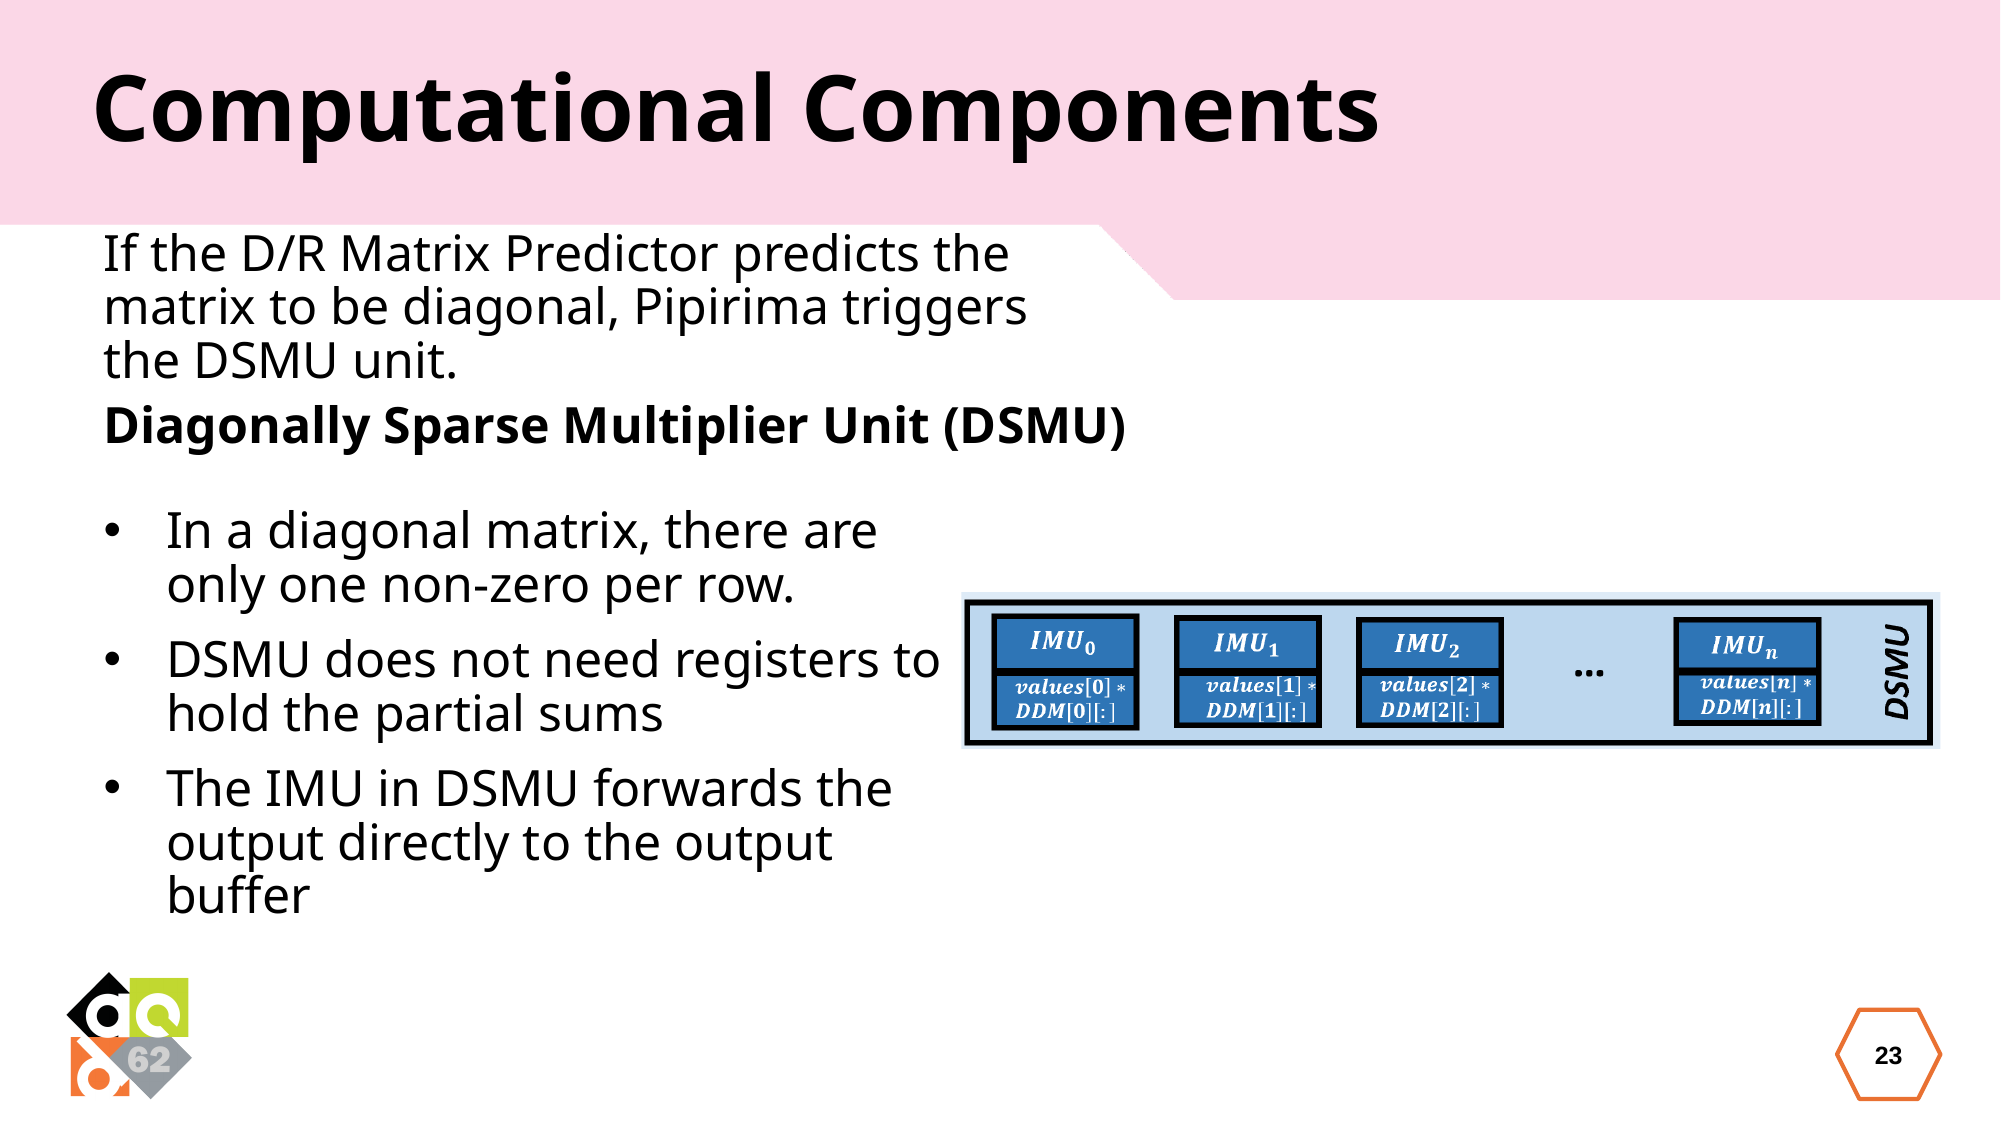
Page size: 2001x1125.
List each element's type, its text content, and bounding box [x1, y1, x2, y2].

text_box Diagonally Sparse Multiplier Unit (DSMU) [76, 393, 1154, 483]
text_box If the D/R Matrix Predictor predicts the matrix to be diagonal, Pipirima triggers the DSMU unit. [75, 220, 1105, 387]
text_box 23 [1837, 1009, 1941, 1099]
picture [0, 0, 2001, 300]
picture [41, 948, 218, 1125]
title Computational Components [76, 3, 1941, 221]
picture [961, 592, 1941, 749]
text_box In a diagonal matrix, there are only one non-zero per row. DSMU does not need registers to hold the partial sums The IMU in DSMU forwards the output directly to the output buffer [76, 497, 980, 1000]
